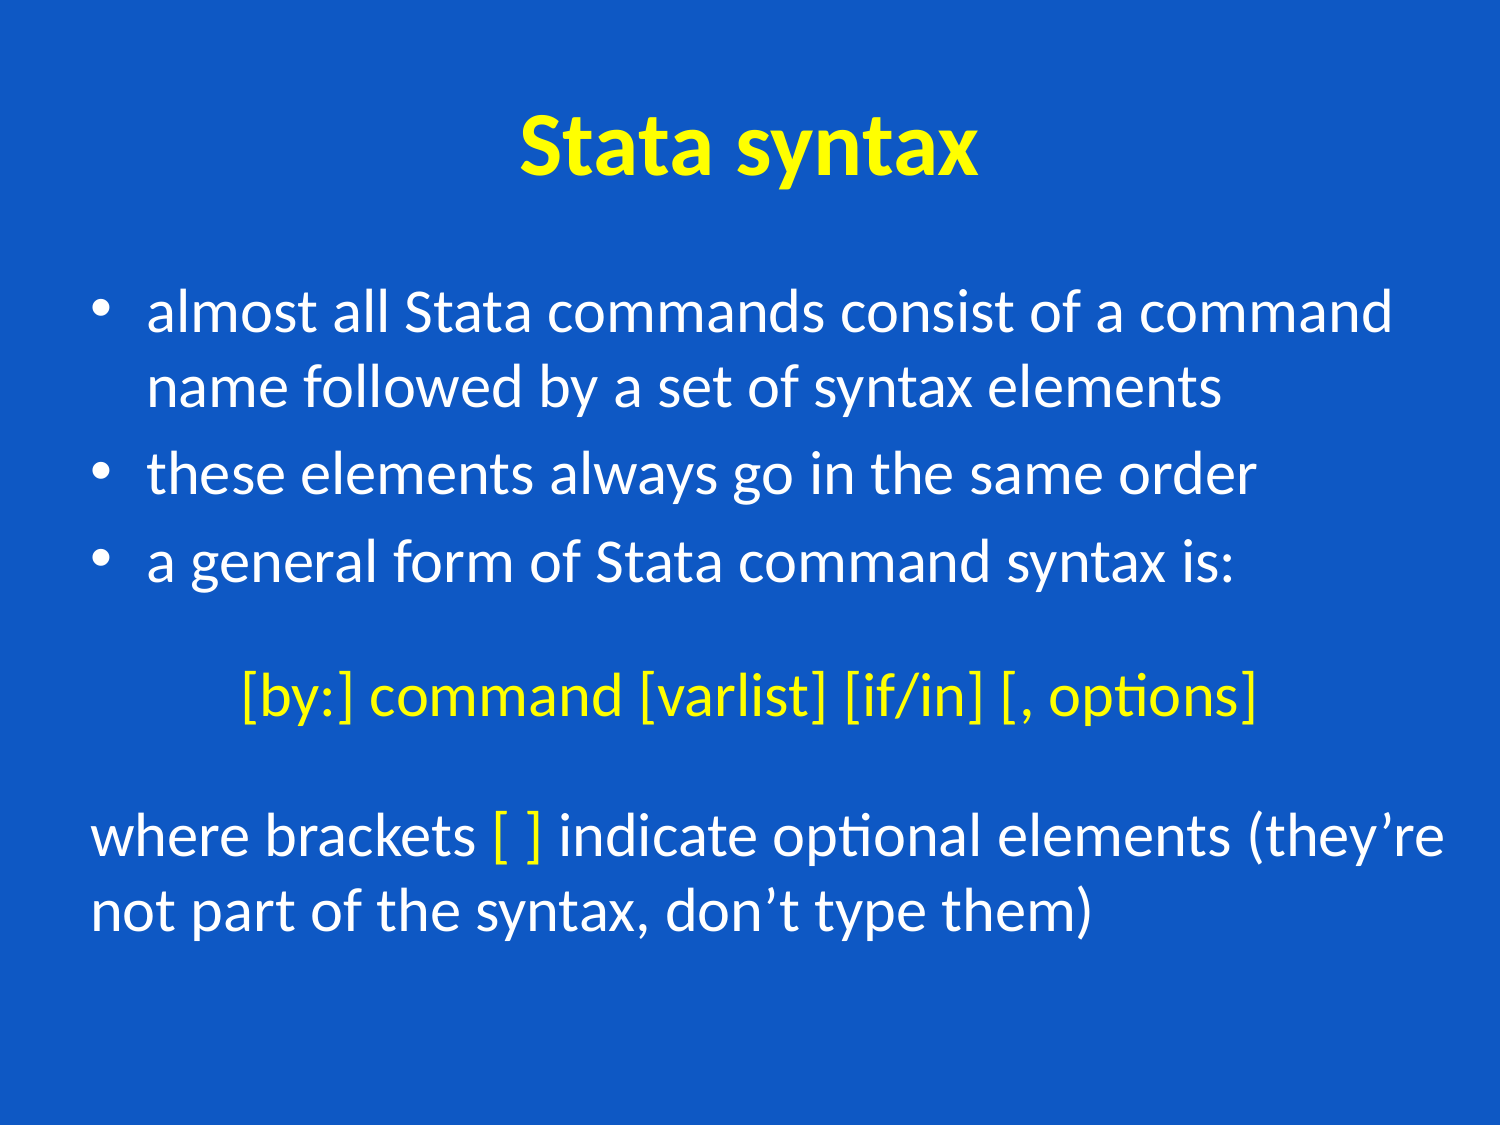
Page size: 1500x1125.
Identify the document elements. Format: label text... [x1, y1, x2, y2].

title Stata syntax [74, 44, 1426, 233]
list almost all Stata commands consist of a command name followed by a set of syntax elements these elements always go in the same order a general form of Stata command syntax is: [by:] command [varlist] [if/in] [, options] where brackets [ ] indicate optional elements (they’re not part of the syntax, don’t type them) [74, 262, 1471, 1036]
